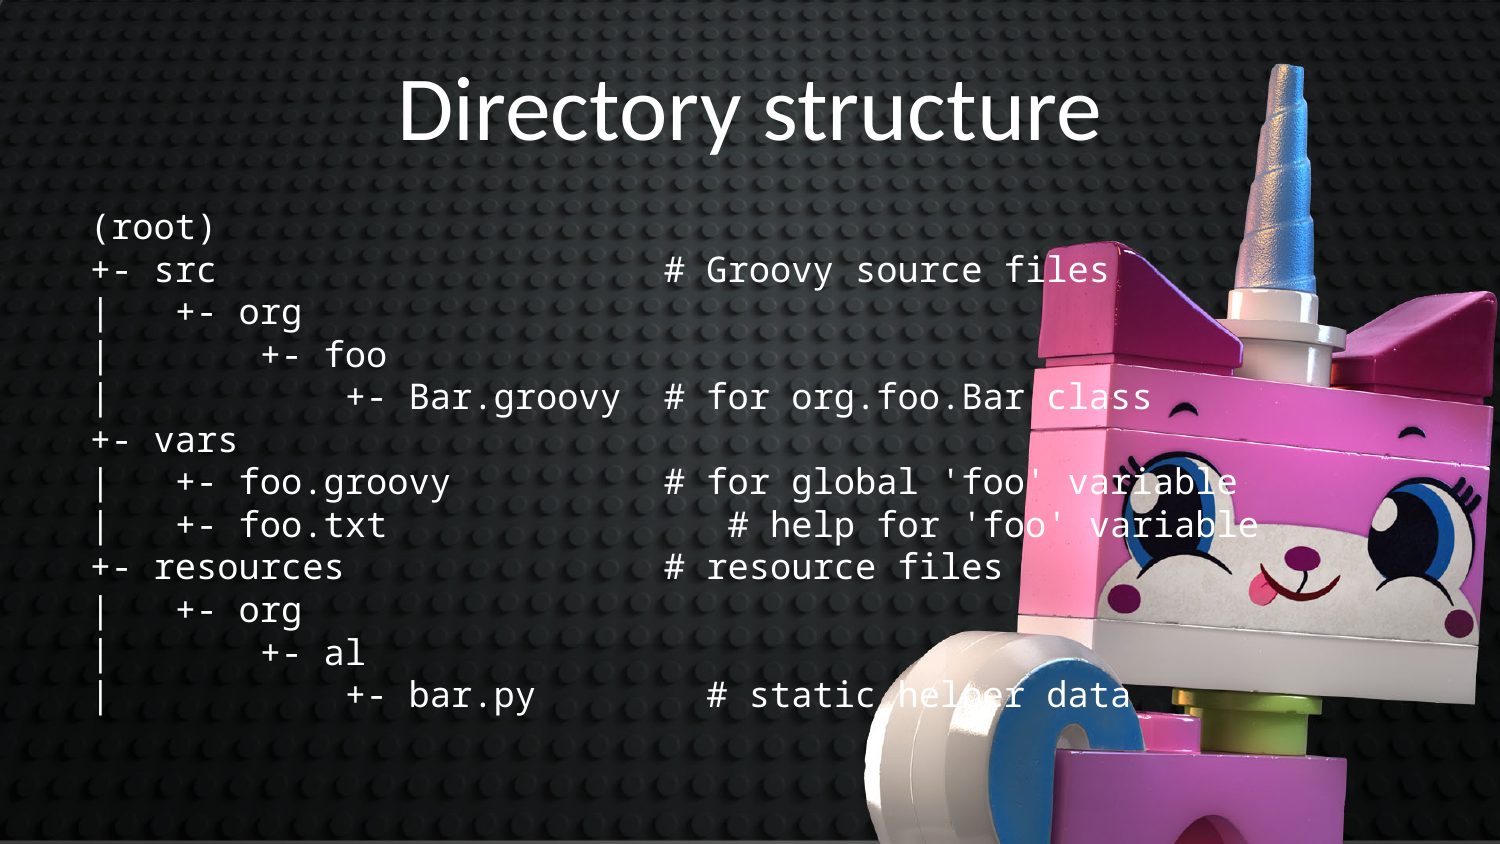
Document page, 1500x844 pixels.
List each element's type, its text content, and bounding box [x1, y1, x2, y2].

picture [0, 0, 1500, 844]
text_box (root) +- src # Groovy source files | +- org | +- foo | +- Bar.groovy # for org.foo.Bar class +- vars | +- foo.groovy # for global 'foo' variable | +- foo.txt # help for 'foo' variable +- resources # resource files | +- org | +- al | +- bar.py # static helper data [75, 196, 1425, 754]
text_box Directory structure [75, 33, 1425, 175]
